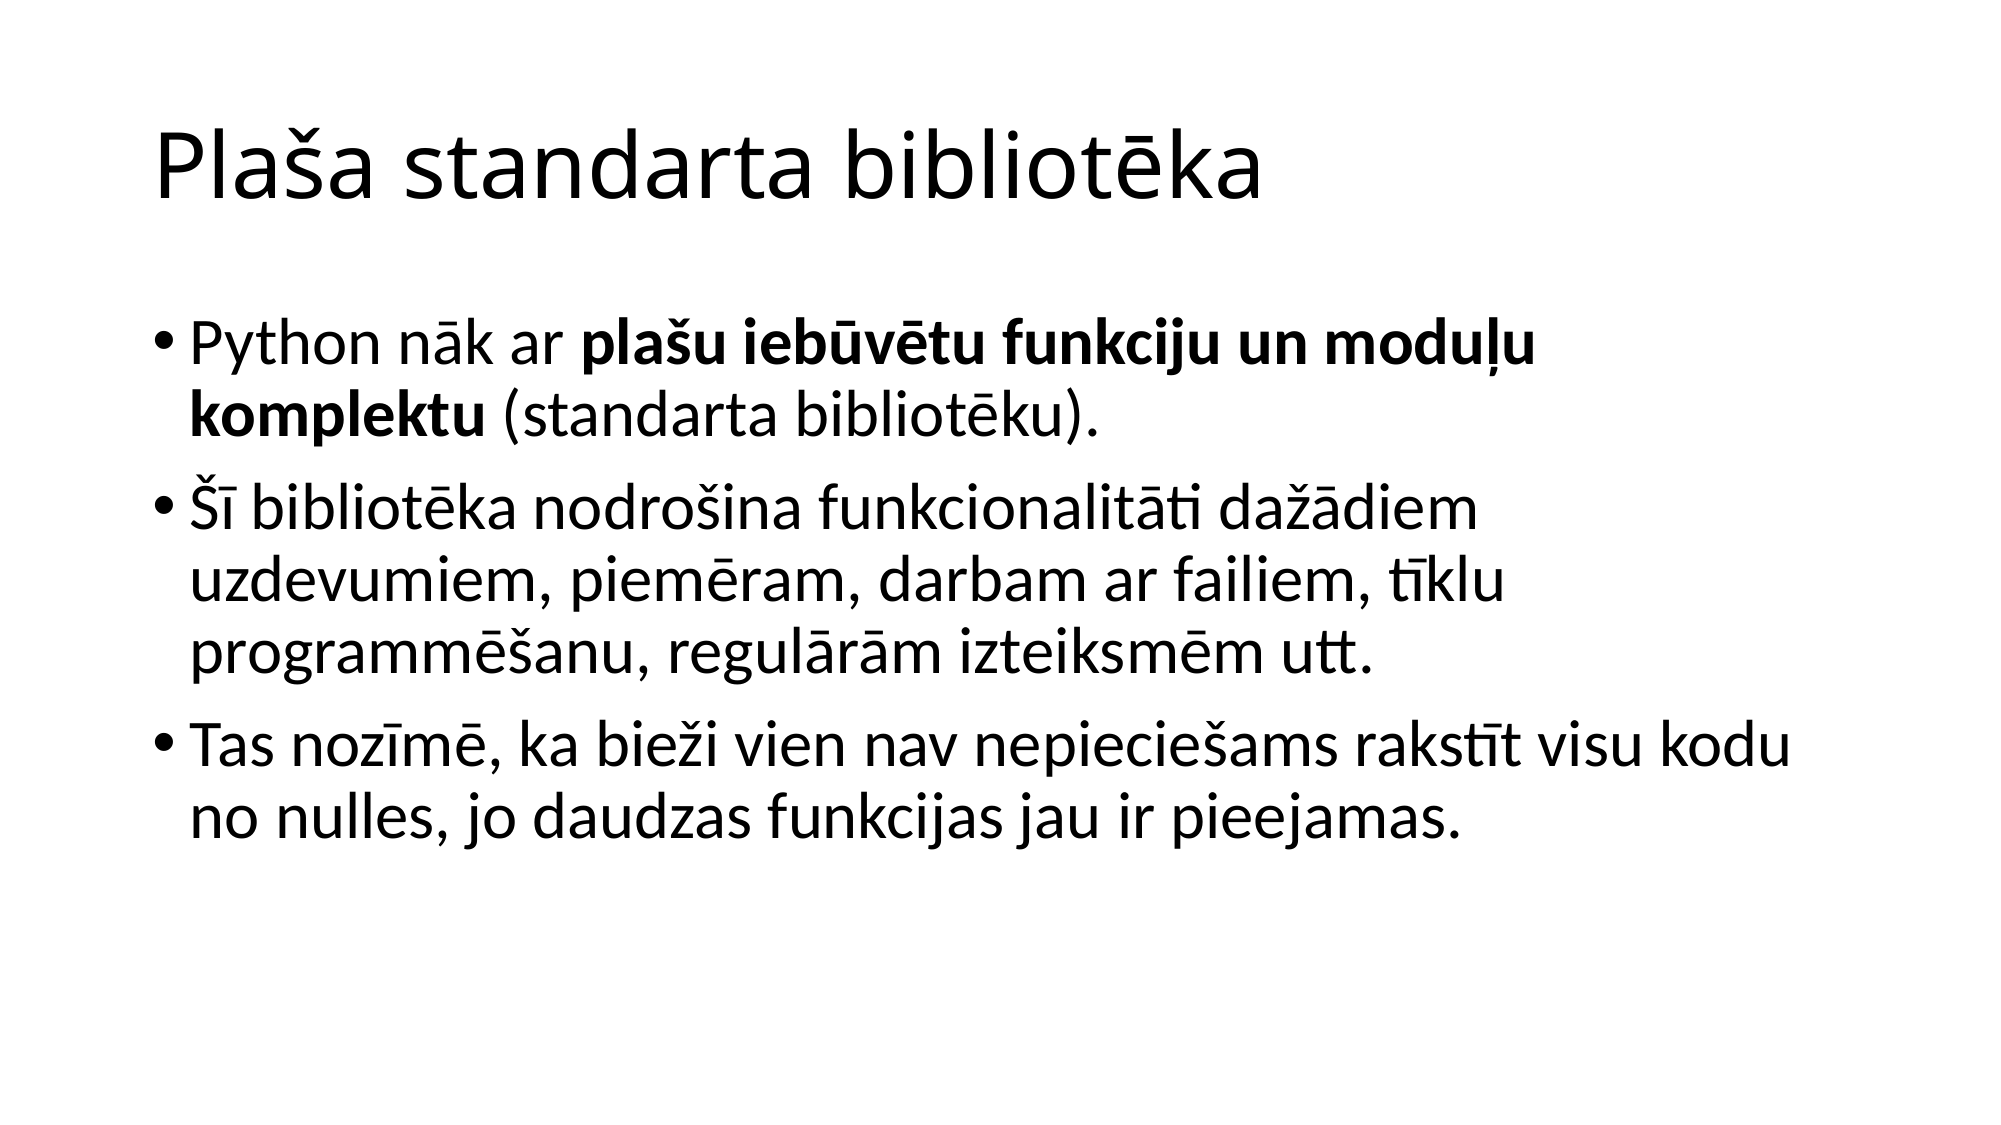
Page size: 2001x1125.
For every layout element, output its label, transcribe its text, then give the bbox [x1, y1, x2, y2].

list Python nāk ar plašu iebūvētu funkciju un moduļu komplektu (standarta bibliotēku). Šī bibliotēka nodrošina funkcionalitāti dažādiem uzdevumiem, piemēram, darbam ar failiem, tīklu programmēšanu, regulārām izteiksmēm utt. Tas nozīmē, ka bieži vien nav nepieciešams rakstīt visu kodu no nulles, jo daudzas funkcijas jau ir pieejamas. [137, 299, 1863, 1014]
title Plaša standarta bibliotēka [137, 59, 1863, 278]
